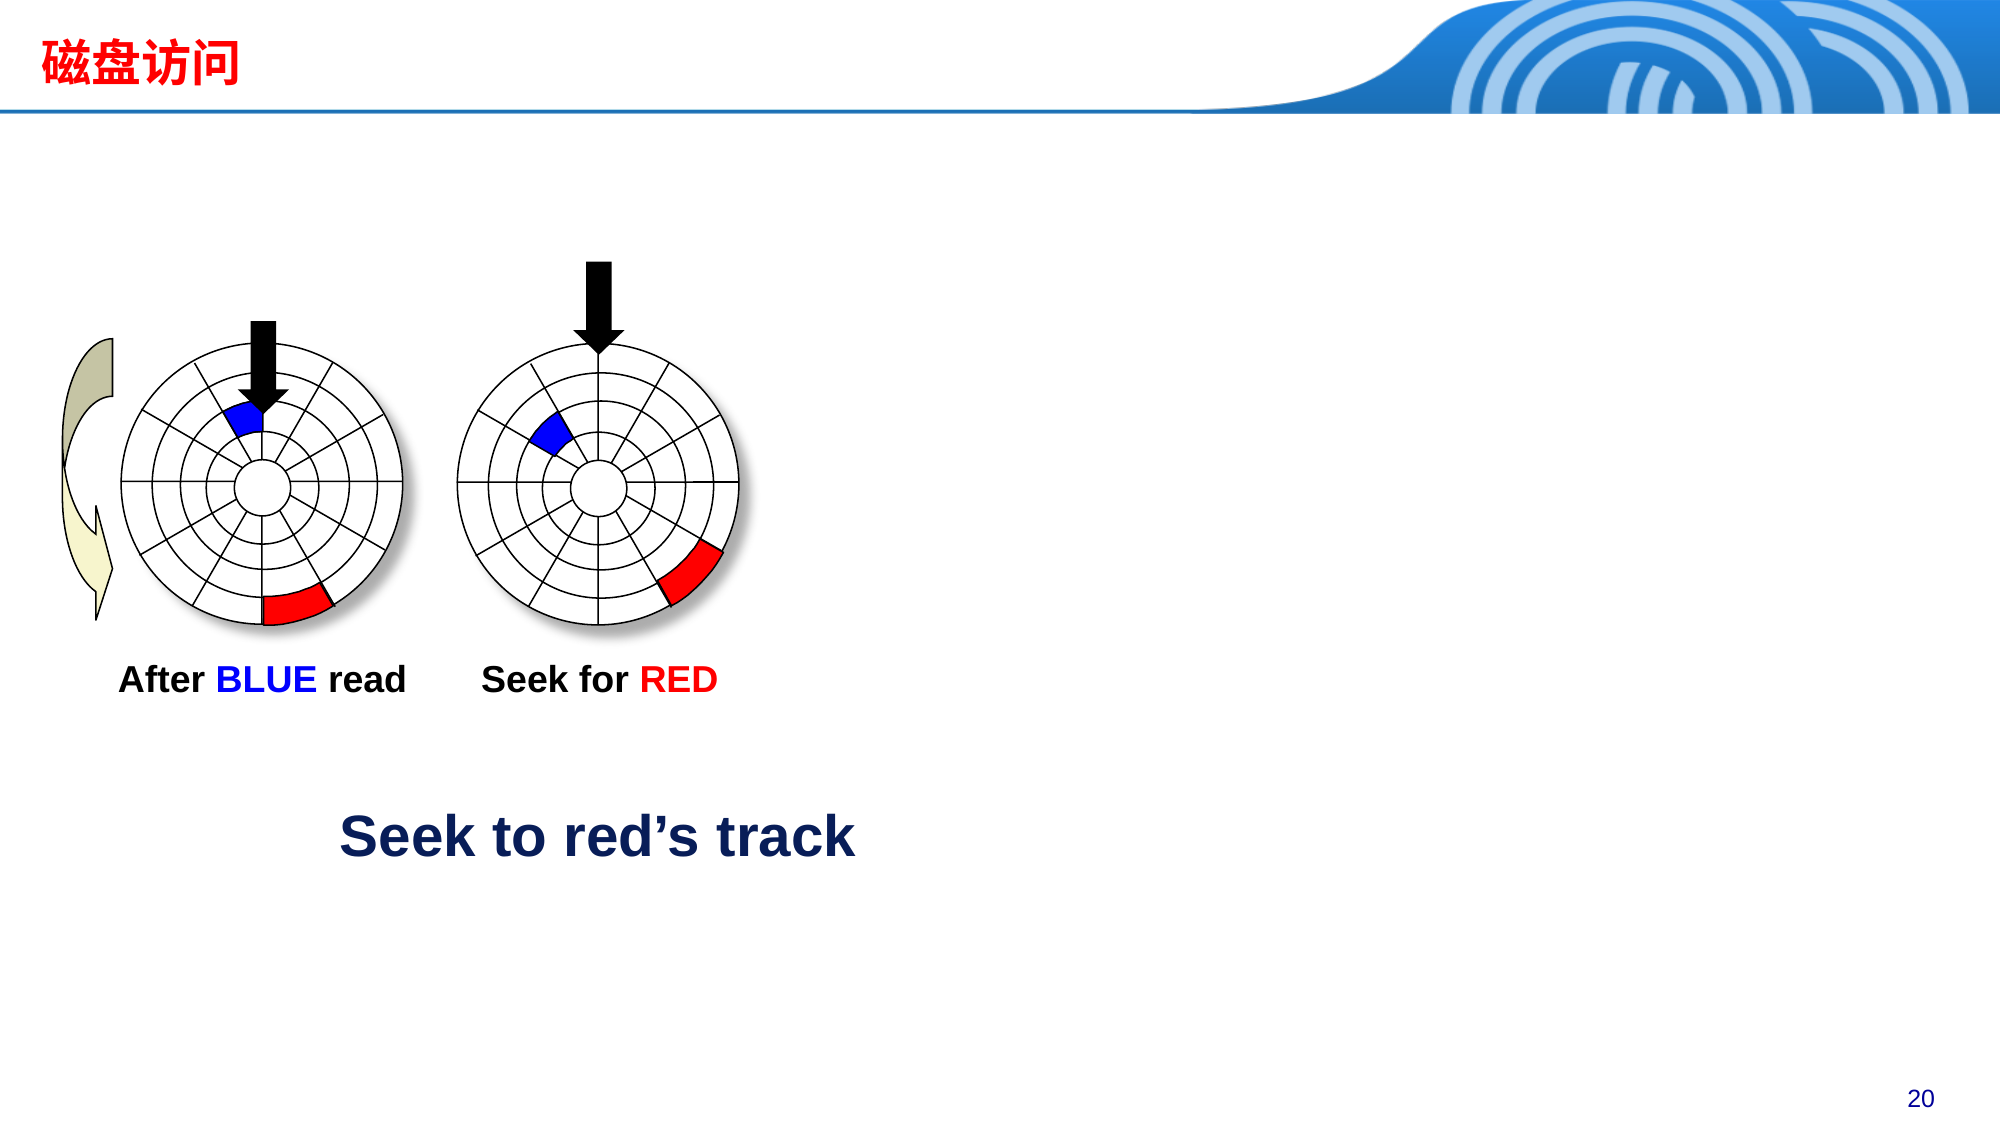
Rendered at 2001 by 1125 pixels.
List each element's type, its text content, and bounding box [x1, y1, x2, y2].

picture [0, 0, 2000, 114]
text_box After BLUE read [87, 647, 438, 708]
text_box [62, 338, 113, 621]
text_box Seek for RED [449, 647, 750, 708]
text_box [456, 262, 741, 627]
title 磁盘访问 [30, 35, 895, 98]
text_box Seek to red’s track [324, 737, 1213, 875]
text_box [120, 321, 405, 627]
